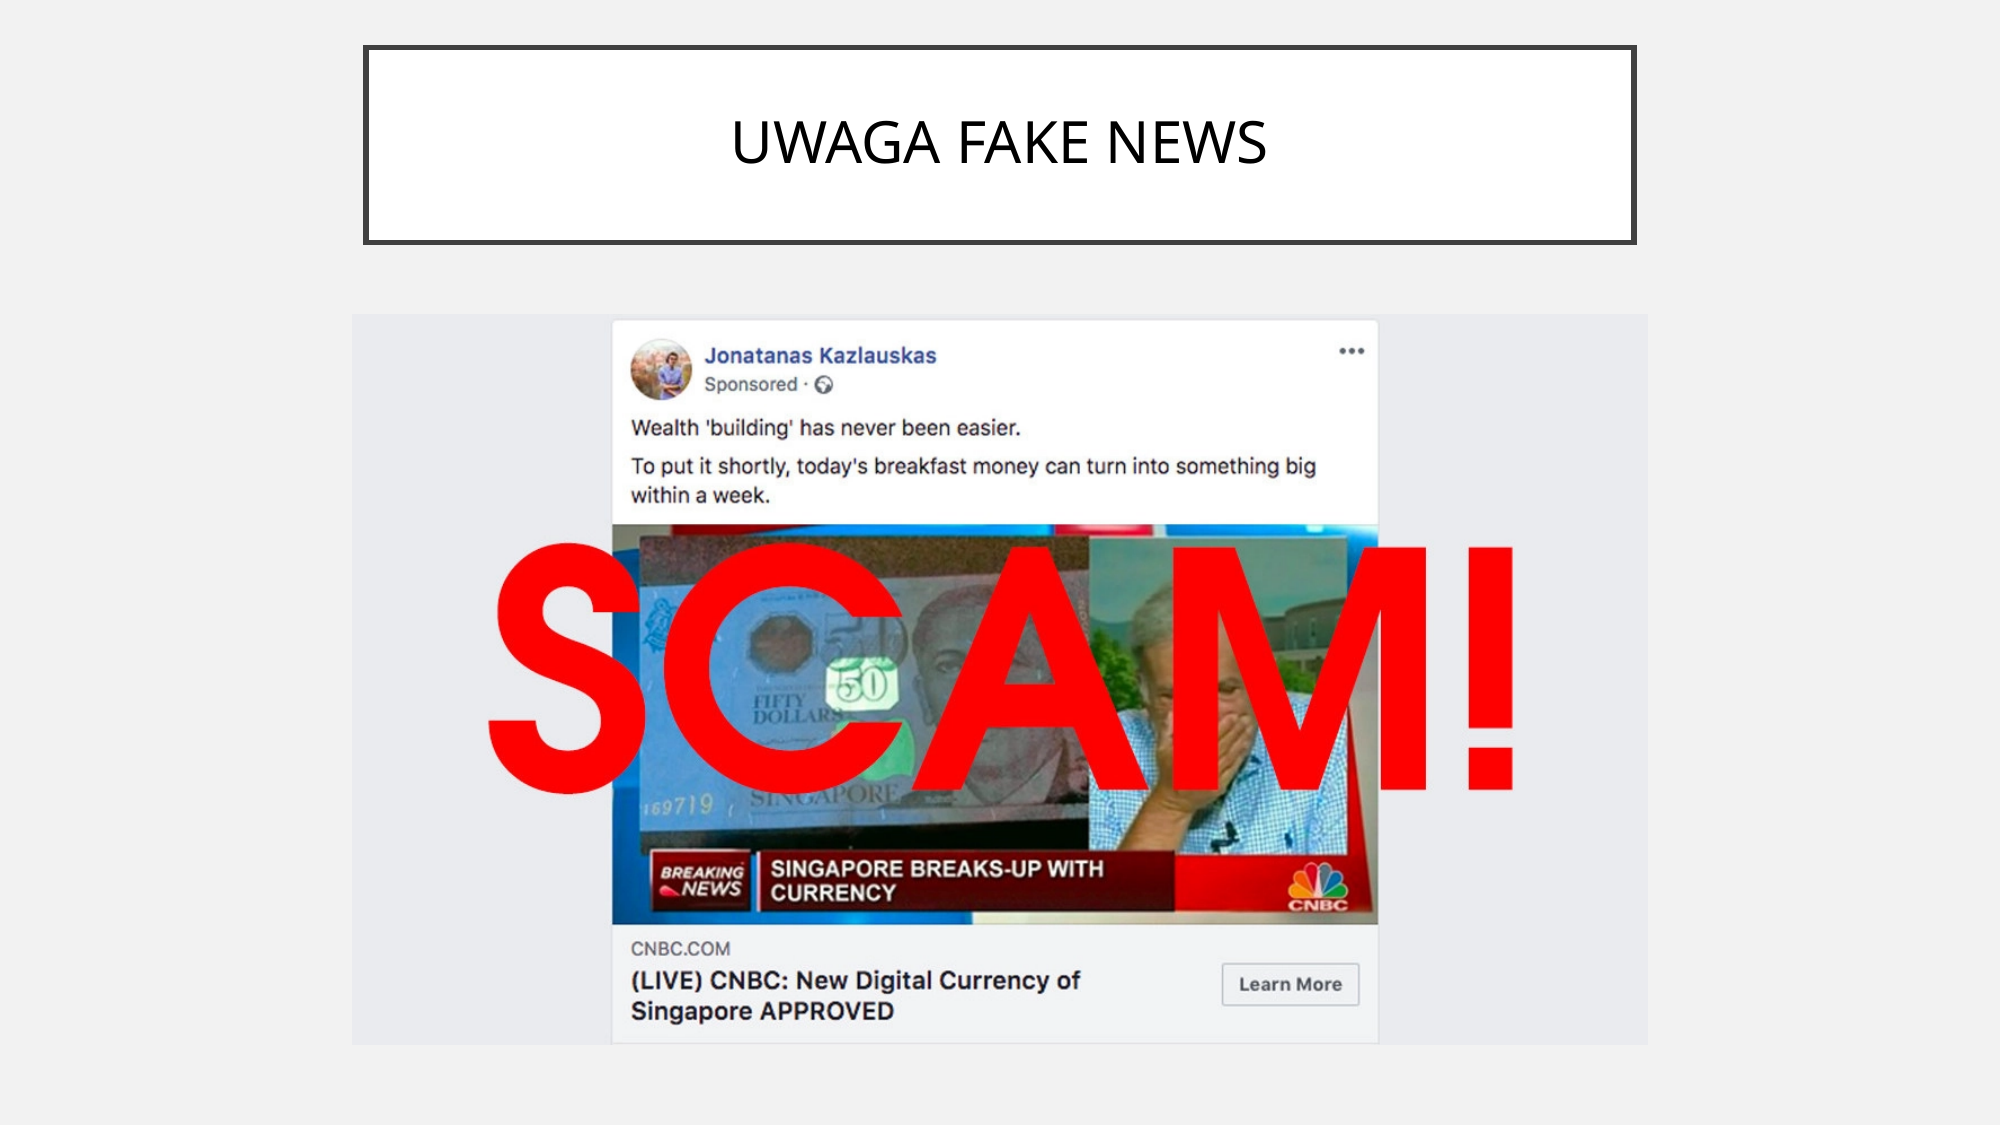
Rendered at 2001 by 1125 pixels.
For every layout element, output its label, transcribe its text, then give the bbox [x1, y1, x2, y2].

picture [352, 314, 1648, 1045]
text_box UWAGA FAKE NEWS [366, 47, 1634, 243]
